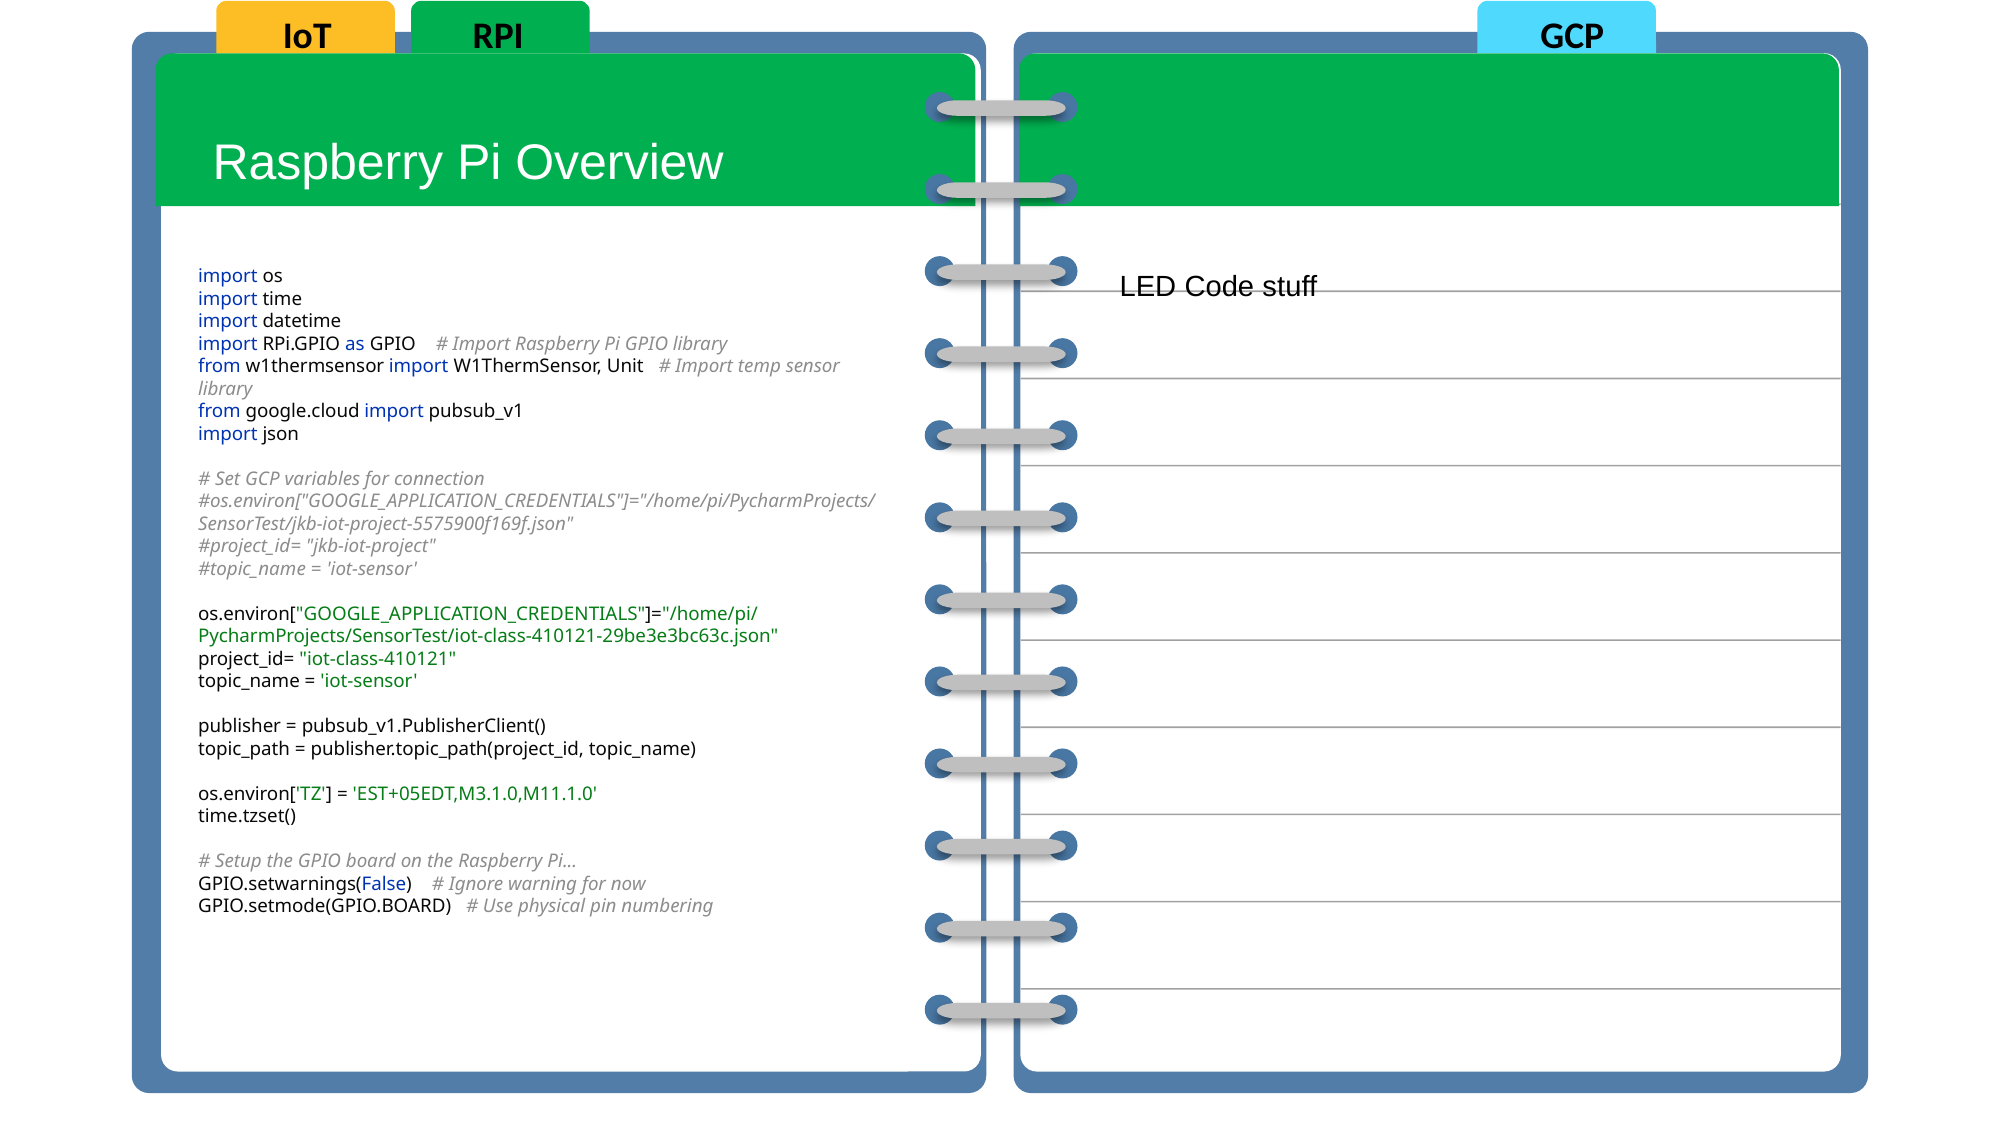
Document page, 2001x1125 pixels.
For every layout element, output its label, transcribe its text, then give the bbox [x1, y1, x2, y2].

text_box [1082, 203, 1841, 989]
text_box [215, 0, 396, 64]
text_box [964, 53, 981, 90]
text_box [155, 53, 976, 207]
text_box Raspberry Pi Overview [197, 122, 880, 197]
text_box [1019, 53, 1839, 203]
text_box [924, 91, 1078, 1025]
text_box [1477, 0, 1657, 64]
text_box [161, 207, 981, 1072]
text_box [1013, 31, 1869, 1094]
text_box import os import time import datetime import RPi.GPIO as GPIO # Import Raspberry Pi GPIO library from w1thermsensor import W1ThermSensor, Unit # Import temp sensor library from google.cloud import pubsub_v1 import json # Set GCP variables for connection #os.environ["GOOGLE_APPLICATION_CREDENTIALS"]="/home/pi/PycharmProjects/SensorTest/jkb-iot-project-5575900f169f.json" #project_id= "jkb-iot-project" #topic_name = 'iot-sensor' os.environ["GOOGLE_APPLICATION_CREDENTIALS"]="/home/pi/PycharmProjects/SensorTest/iot-class-410121-29be3e3bc63c.json" project_id= "iot-class-410121" topic_name = 'iot-sensor' publisher = pubsub_v1.PublisherClient() topic_path = publisher.topic_path(project_id, topic_name) os.environ['TZ'] = 'EST+05EDT,M3.1.0,M11.1.0' time.tzset() # Setup the GPIO board on the Raspberry Pi... GPIO.setwarnings(False) # Ignore warning for now GPIO.setmode(GPIO.BOARD) # Use physical pin numbering [183, 256, 907, 924]
text_box [1020, 995, 1841, 1072]
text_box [410, 0, 590, 64]
text_box [131, 31, 987, 1094]
